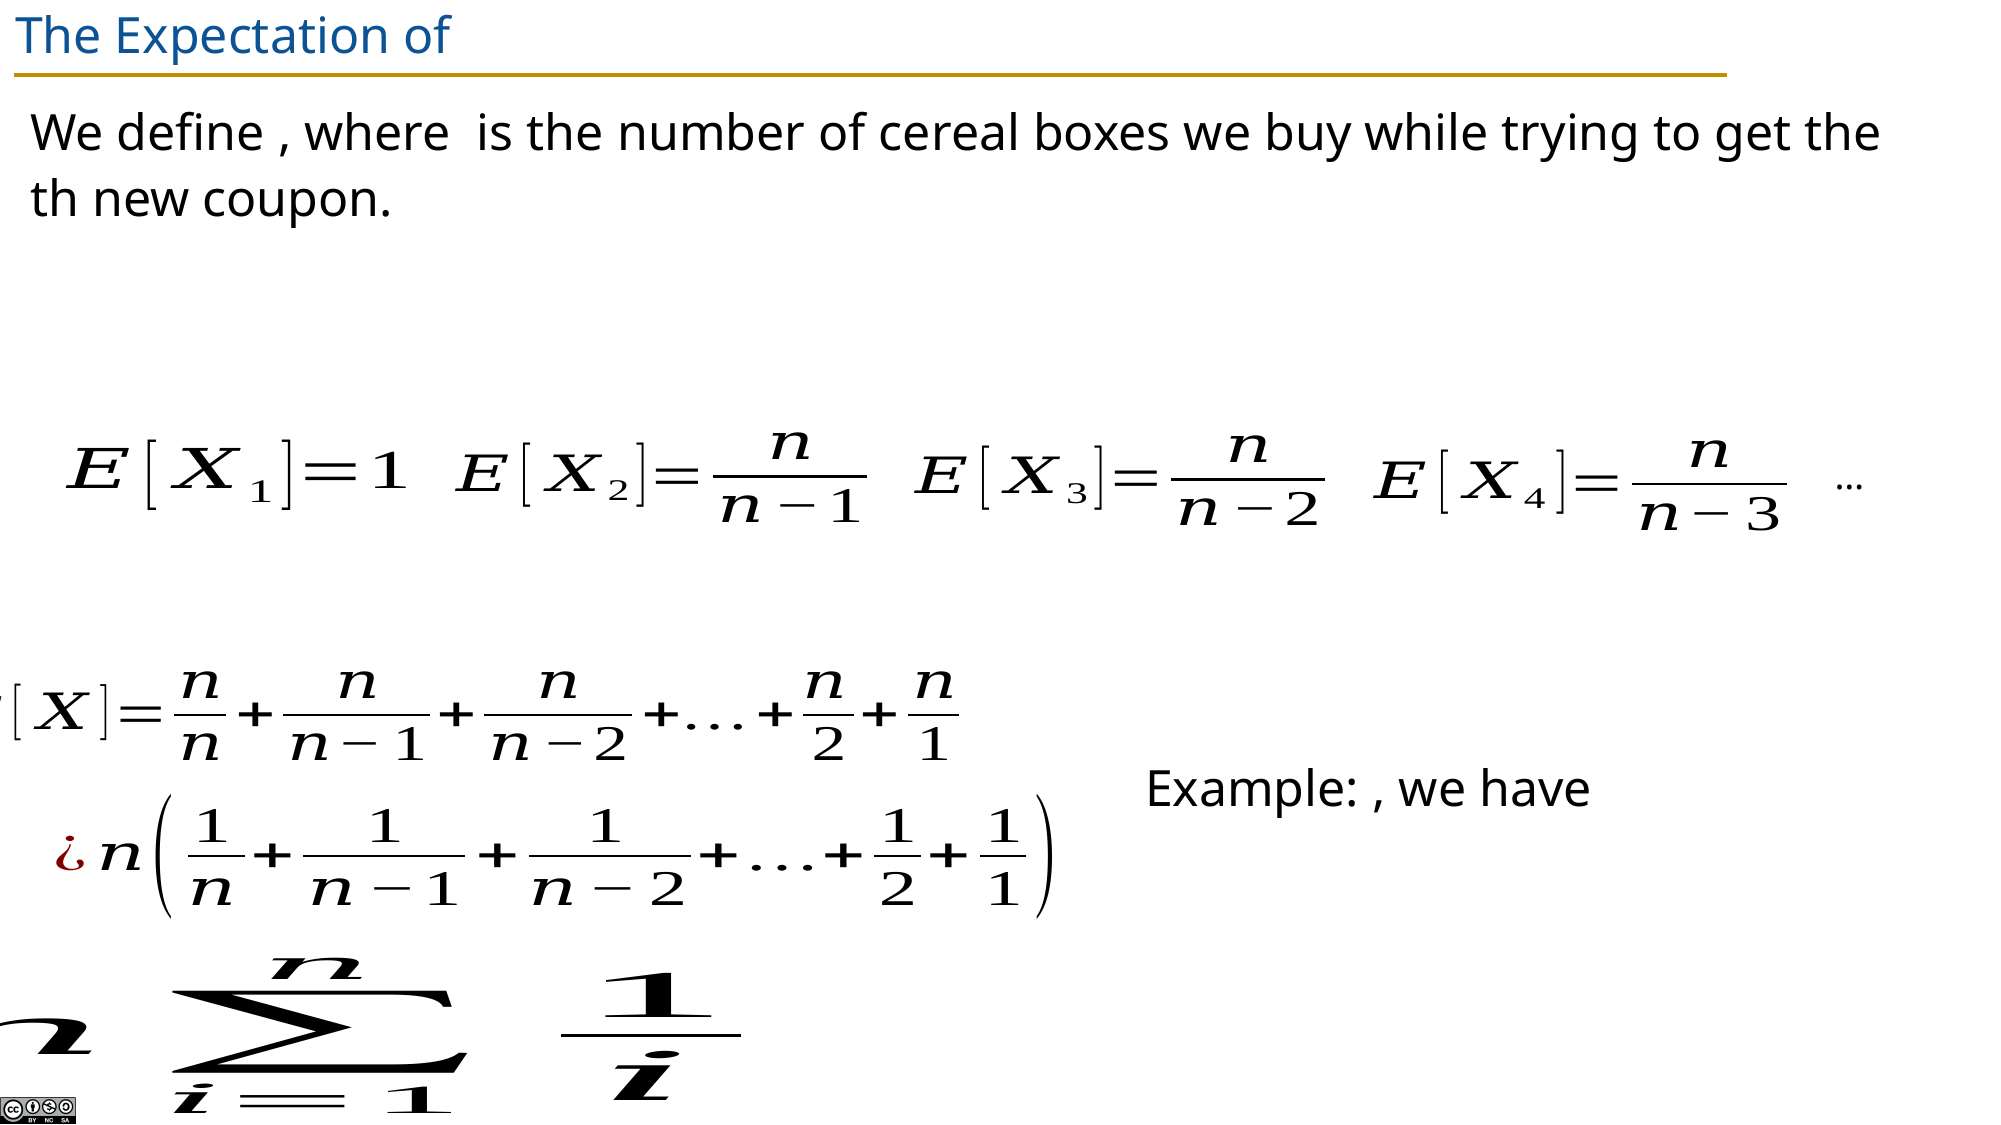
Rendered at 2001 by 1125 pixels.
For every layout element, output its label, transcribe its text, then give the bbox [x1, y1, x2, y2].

text_box … [1819, 444, 2000, 505]
picture [0, 1097, 76, 1124]
